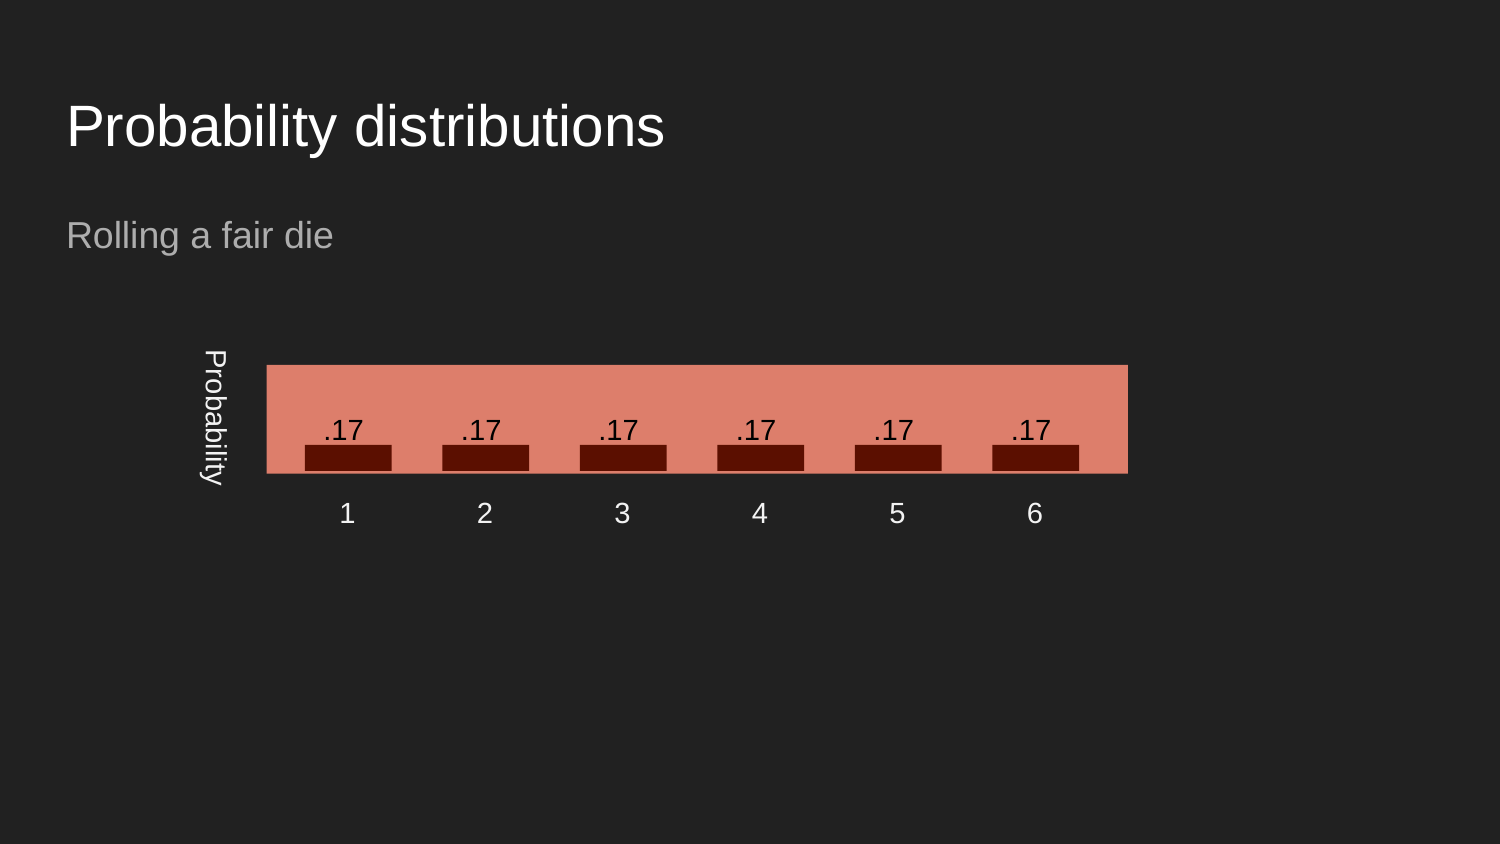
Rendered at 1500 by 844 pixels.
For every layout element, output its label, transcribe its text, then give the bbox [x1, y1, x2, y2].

text_box Probability [172, 302, 250, 534]
text_box [579, 444, 667, 471]
text_box [854, 444, 942, 471]
text_box .17 [444, 396, 519, 453]
text_box 3 [582, 479, 663, 575]
text_box .17 [306, 396, 381, 453]
list Rolling a fair die [51, 189, 1449, 283]
title Probability distributions [51, 72, 1449, 167]
text_box .17 [856, 396, 931, 453]
text_box 2 [445, 479, 582, 575]
text_box 4 [663, 479, 857, 575]
text_box 6 [995, 479, 1132, 575]
text_box [266, 364, 1128, 474]
text_box .17 [719, 396, 794, 453]
text_box [717, 444, 805, 471]
text_box 1 [250, 479, 445, 575]
text_box [442, 444, 530, 471]
text_box .17 [581, 396, 656, 453]
text_box [992, 444, 1080, 471]
text_box .17 [994, 396, 1069, 453]
text_box 5 [857, 479, 995, 575]
text_box [304, 444, 392, 471]
